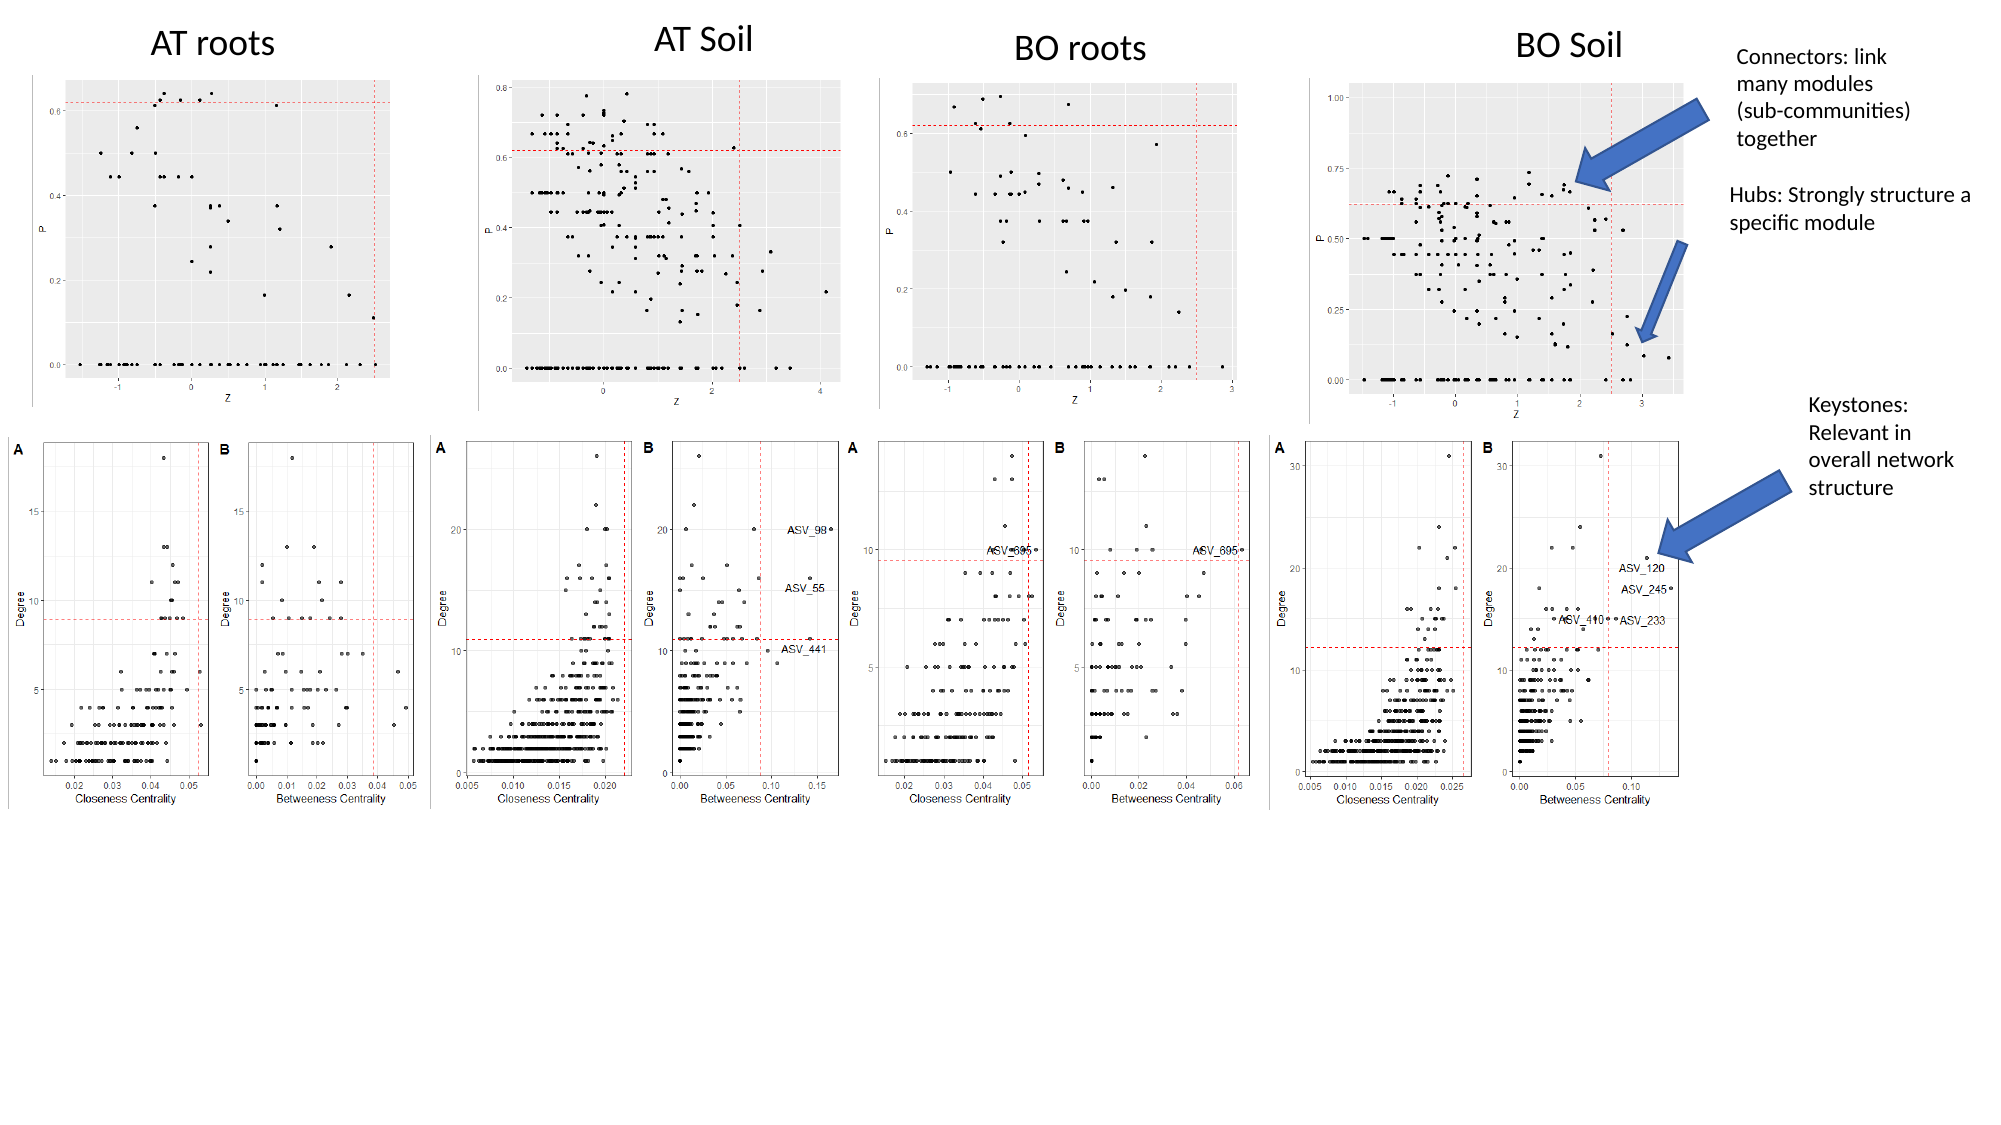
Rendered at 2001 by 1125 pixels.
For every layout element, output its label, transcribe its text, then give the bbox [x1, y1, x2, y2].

text_box Connectors: link many modules (sub-communities) together [1721, 33, 1935, 159]
picture [478, 75, 845, 411]
text_box AT roots [135, 10, 291, 71]
text_box AT Soil [639, 6, 769, 67]
picture [1309, 78, 1688, 424]
picture [8, 437, 419, 809]
text_box [1688, 97, 1711, 133]
text_box BO Soil [1500, 13, 1639, 73]
picture [879, 78, 1241, 409]
picture [32, 75, 394, 407]
text_box Keystones: Relevant in overall network structure [1793, 382, 1977, 508]
picture [430, 435, 1254, 809]
text_box [1683, 468, 1793, 564]
text_box BO roots [999, 15, 1163, 75]
picture [1269, 435, 1683, 810]
text_box Hubs: Strongly structure a specific module [1714, 172, 1997, 243]
